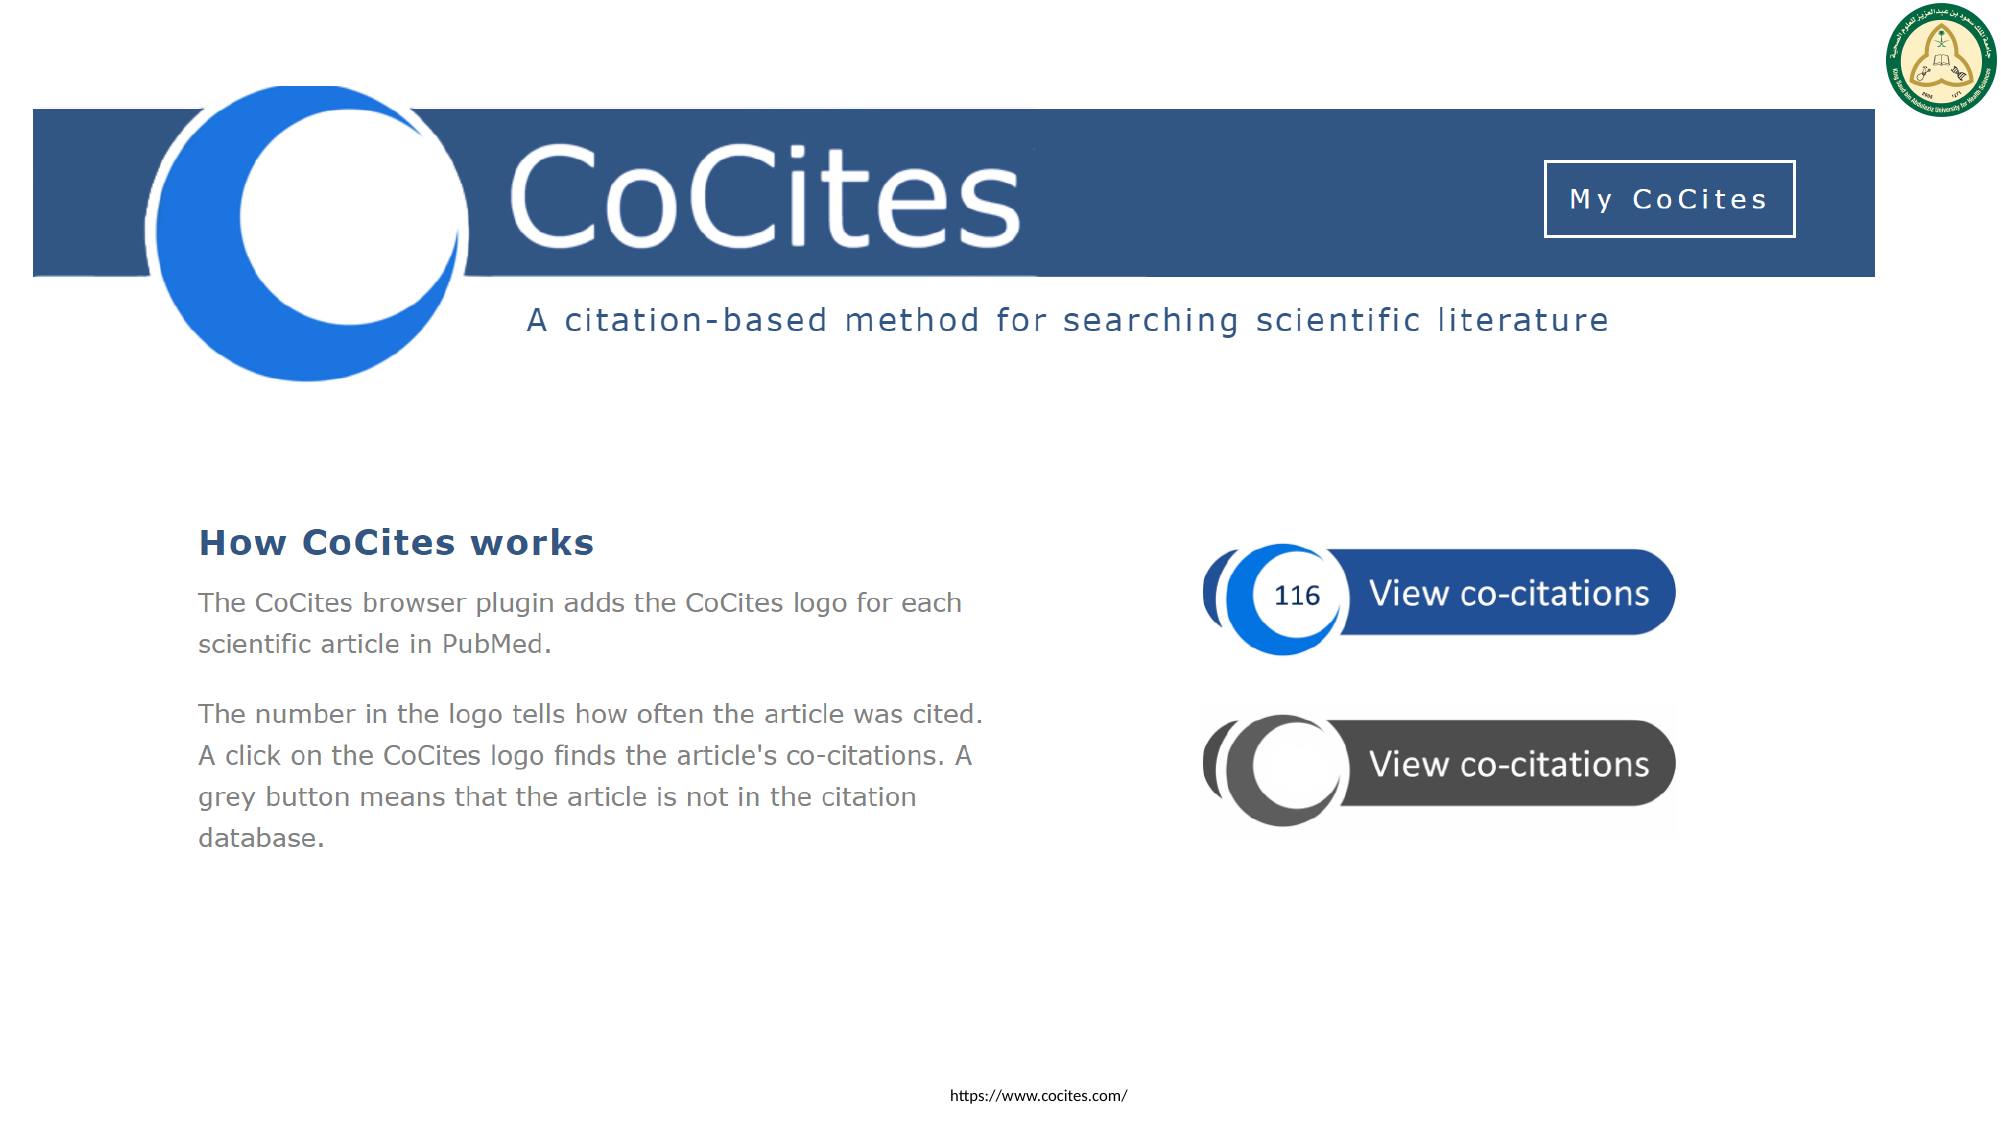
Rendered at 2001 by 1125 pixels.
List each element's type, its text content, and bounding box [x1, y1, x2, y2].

picture [17, 3, 1997, 867]
text_box https://www.cocites.com/ [539, 1077, 1540, 1112]
